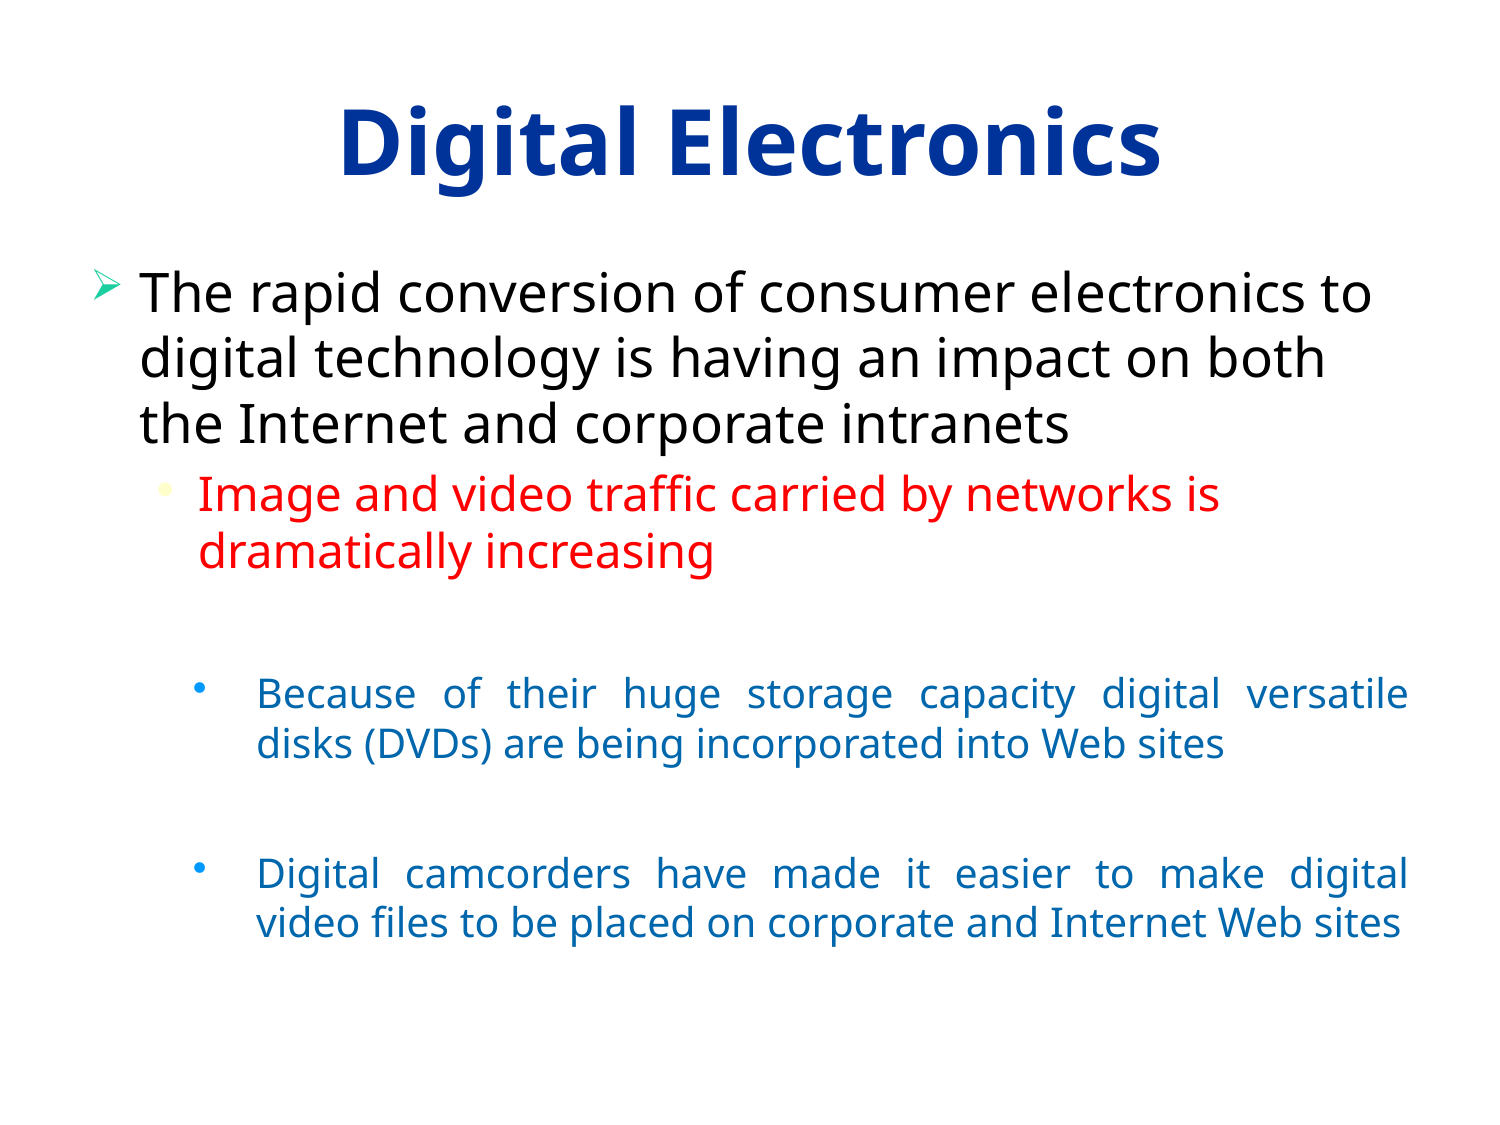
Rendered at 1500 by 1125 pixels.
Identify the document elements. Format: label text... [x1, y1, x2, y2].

list The rapid conversion of consumer electronics to digital technology is having an impact on both the Internet and corporate intranets Image and video traffic carried by networks is dramatically increasing Because of their huge storage capacity digital versatile disks (DVDs) are being incorporated into Web sites Digital camcorders have made it easier to make digital video files to be placed on corporate and Internet Web sites [74, 249, 1426, 1001]
title Digital Electronics [74, 45, 1426, 233]
